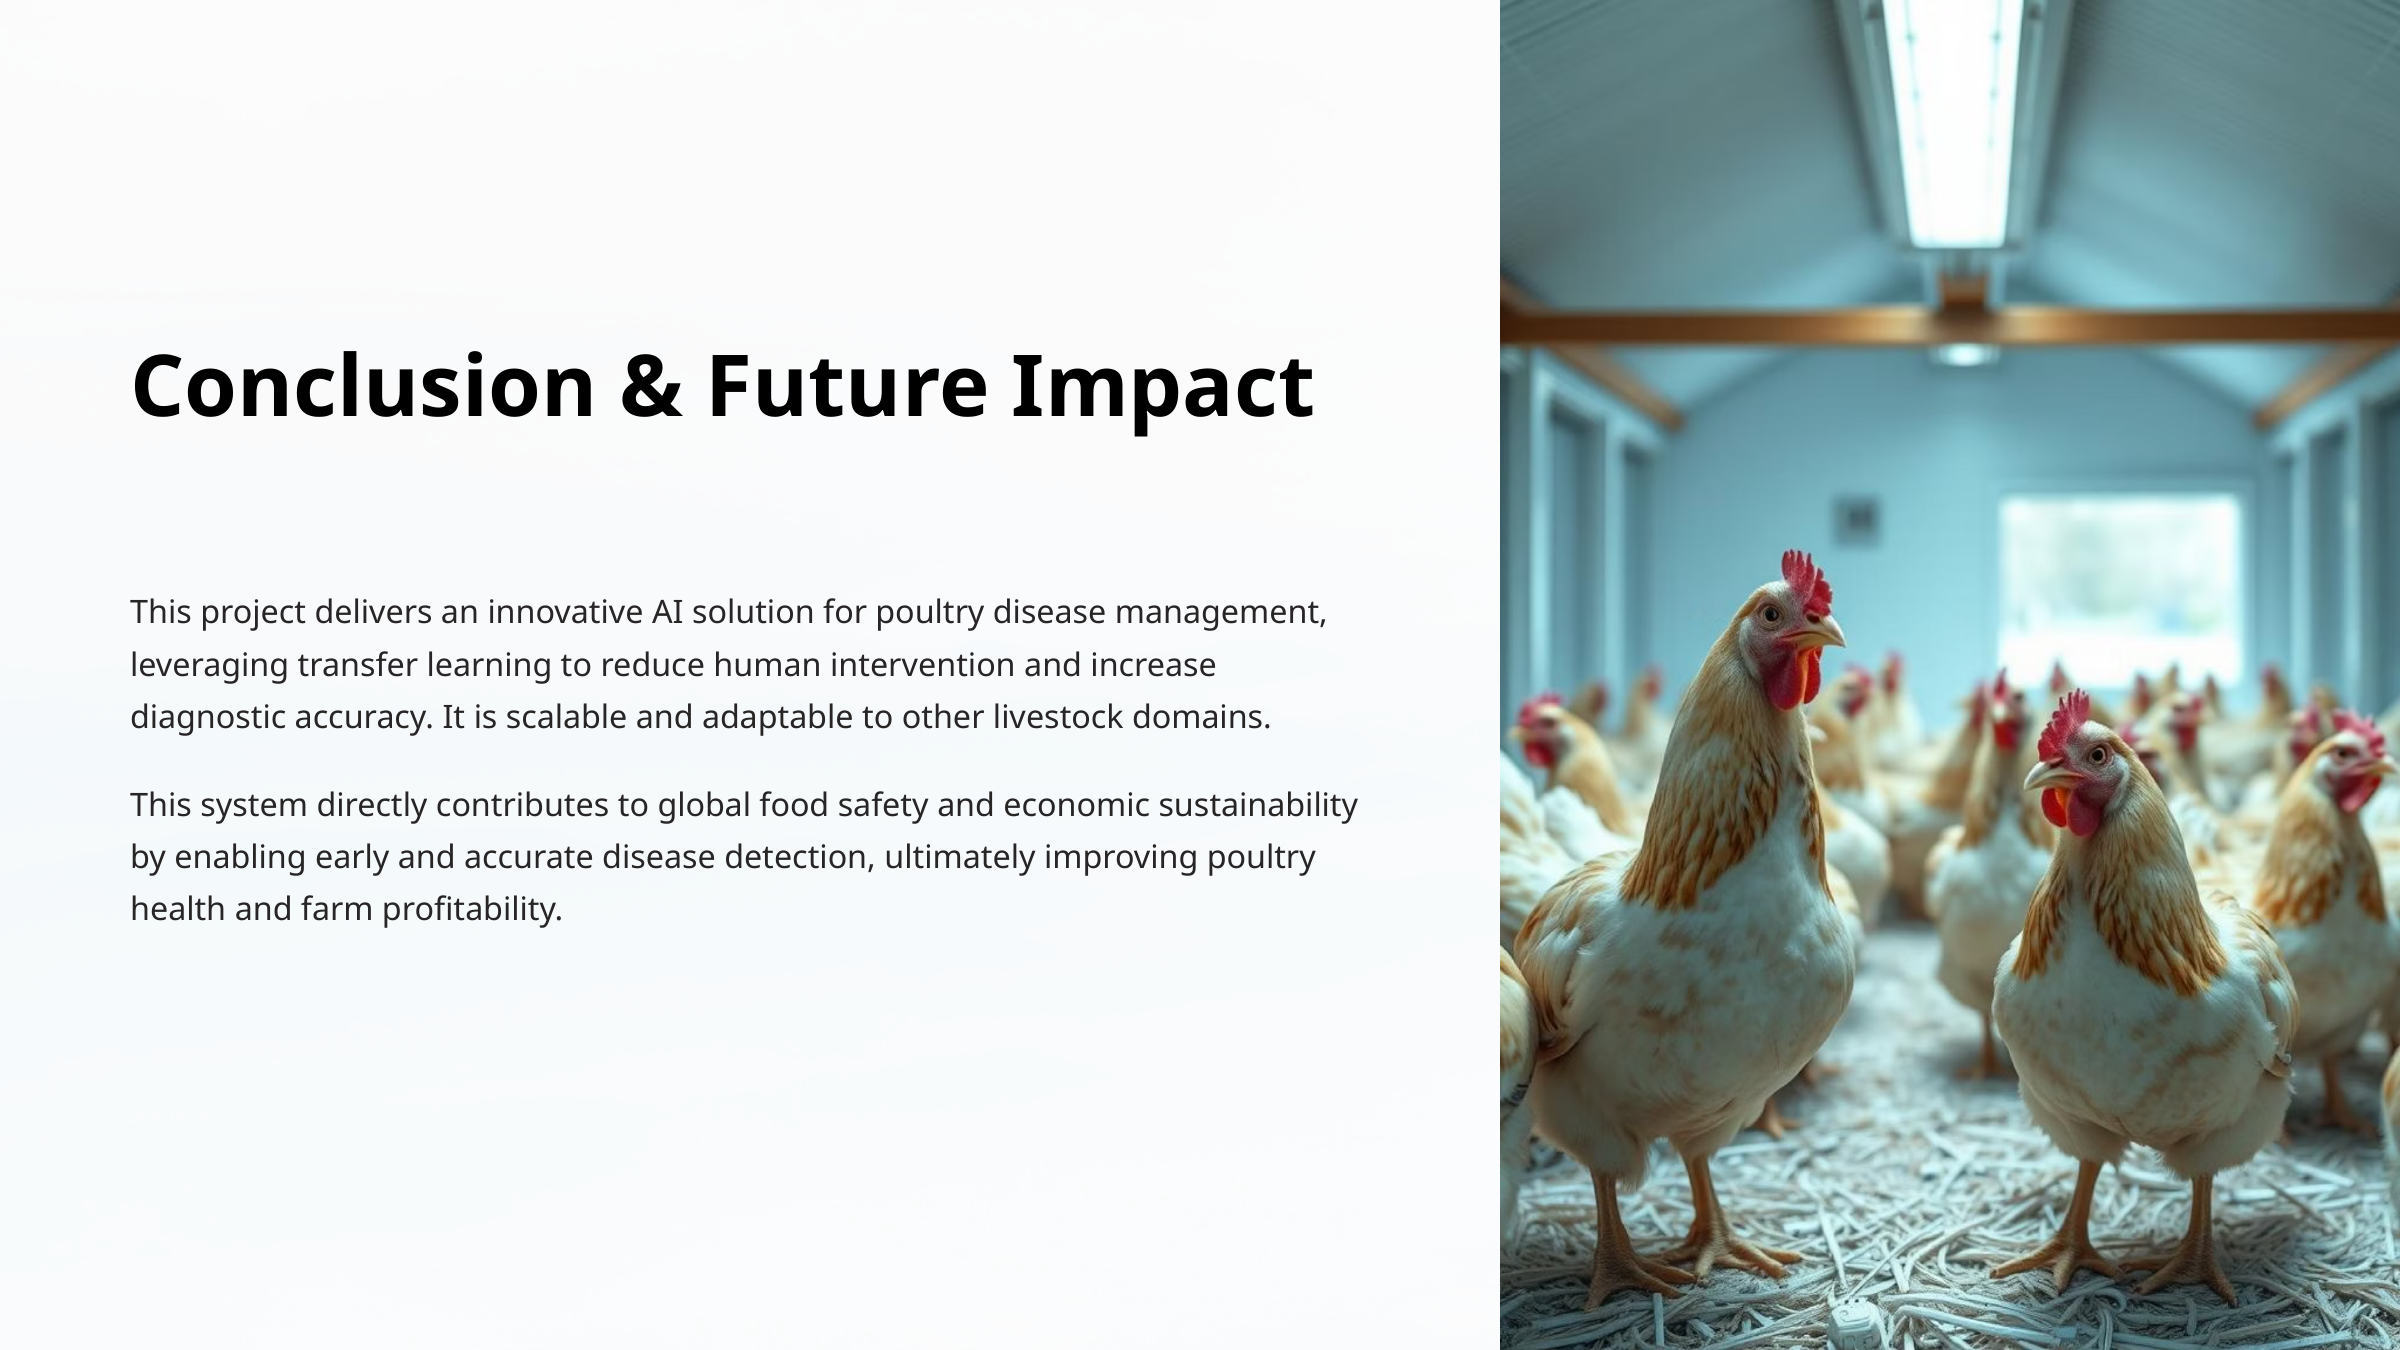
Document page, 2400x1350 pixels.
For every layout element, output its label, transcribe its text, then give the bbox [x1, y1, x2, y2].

text_box This system directly contributes to global food safety and economic sustainability by enabling early and accurate disease detection, ultimately improving poultry health and farm profitability. [130, 771, 1370, 928]
text_box This project delivers an innovative AI solution for poultry disease management, leveraging transfer learning to reduce human intervention and increase diagnostic accuracy. It is scalable and adaptable to other livestock domains. [130, 578, 1370, 735]
text_box Conclusion & Future Impact [130, 326, 1239, 530]
picture [1499, 0, 2400, 1350]
